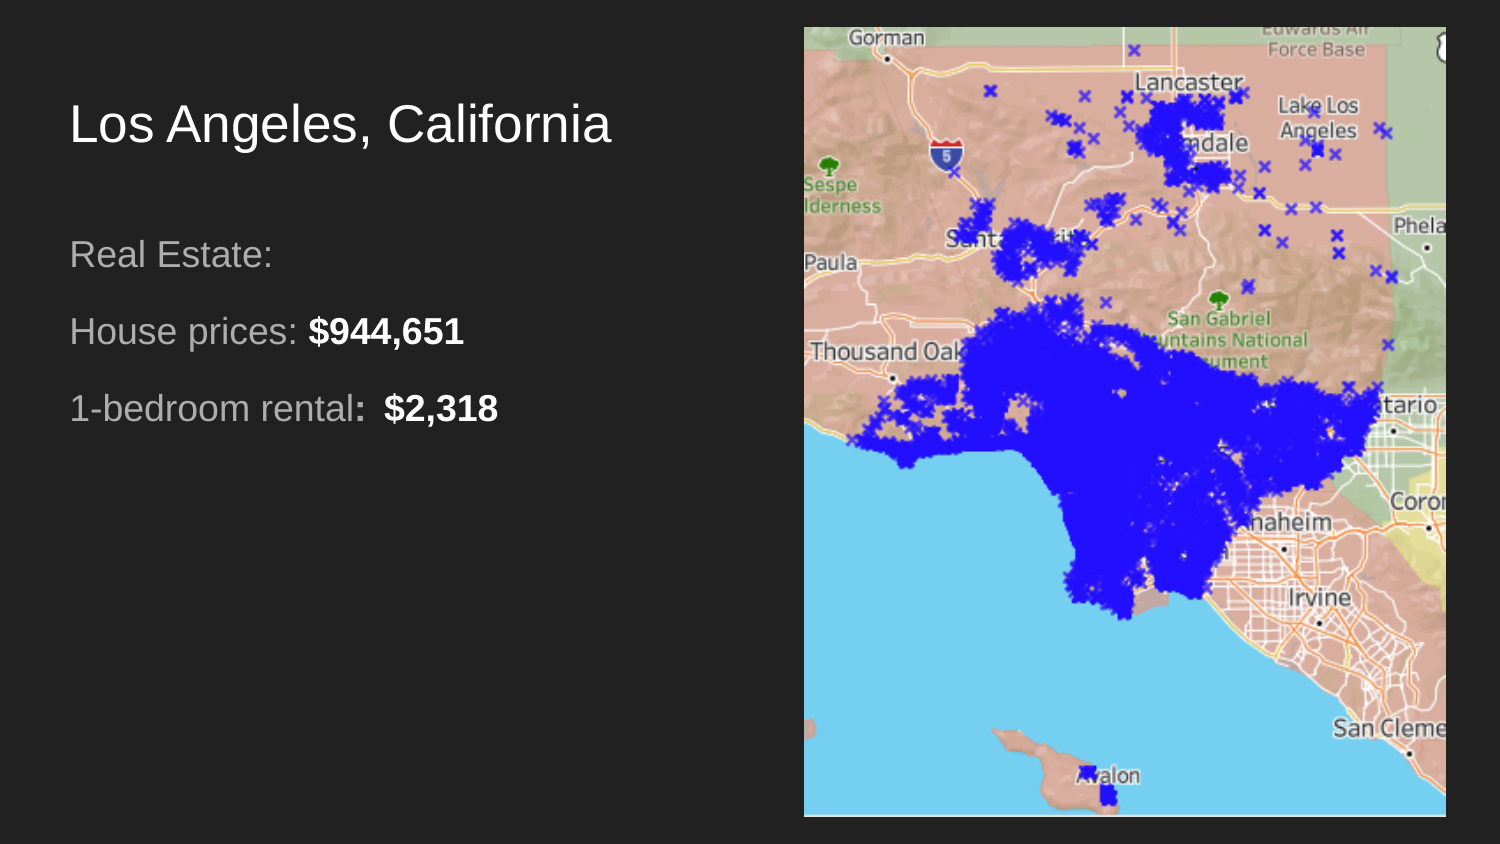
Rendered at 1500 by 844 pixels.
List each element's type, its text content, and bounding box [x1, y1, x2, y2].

picture [803, 26, 1446, 817]
title Los Angeles, California [54, 74, 711, 169]
list Real Estate: House prices: $944,651 1-bedroom rental: $2,318 [54, 208, 711, 769]
